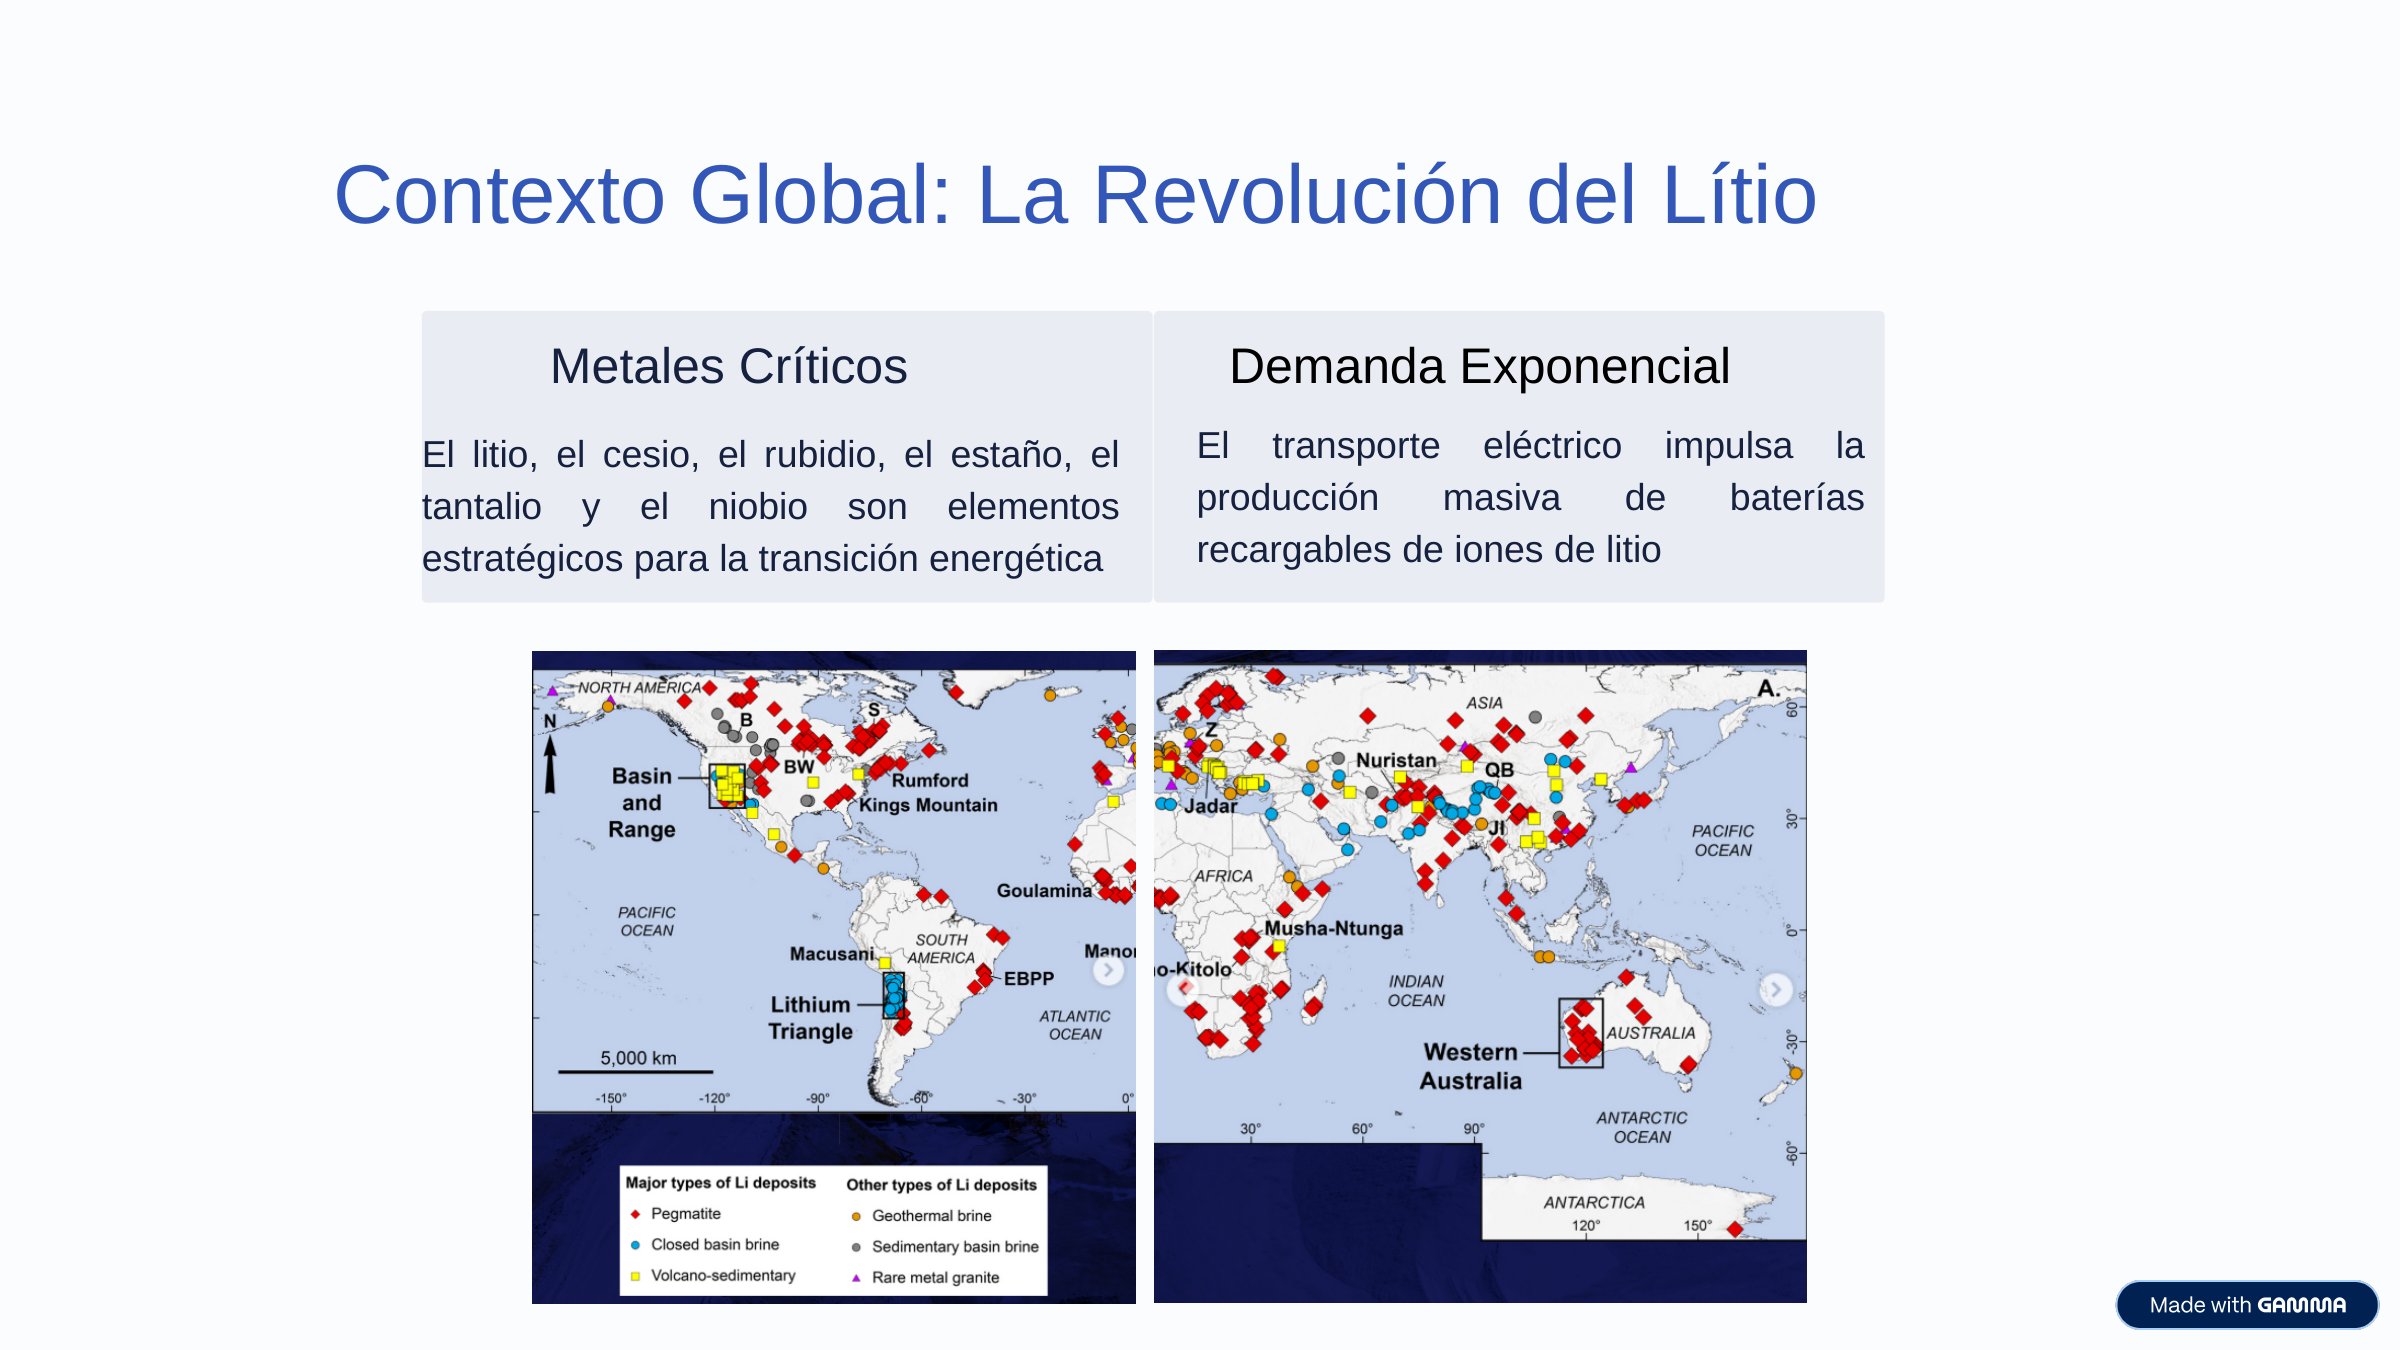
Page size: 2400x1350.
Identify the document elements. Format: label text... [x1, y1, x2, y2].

text_box El litio, el cesio, el rubidio, el estaño, el tantalio y el niobio son elementos estratégicos para la transición energética [421, 422, 1120, 579]
text_box [421, 310, 1153, 603]
text_box Metales Críticos [550, 343, 957, 395]
text_box Demanda Exponencial [1229, 343, 1637, 395]
picture [1153, 650, 1807, 1303]
picture [532, 651, 1136, 1304]
text_box [1153, 310, 1885, 603]
text_box Contexto Global: La Revolución del Lítio [333, 139, 1885, 263]
picture [2106, 1271, 2389, 1339]
text_box El transporte eléctrico impulsa la producción masiva de baterías recargables de iones de litio [1196, 413, 1866, 571]
